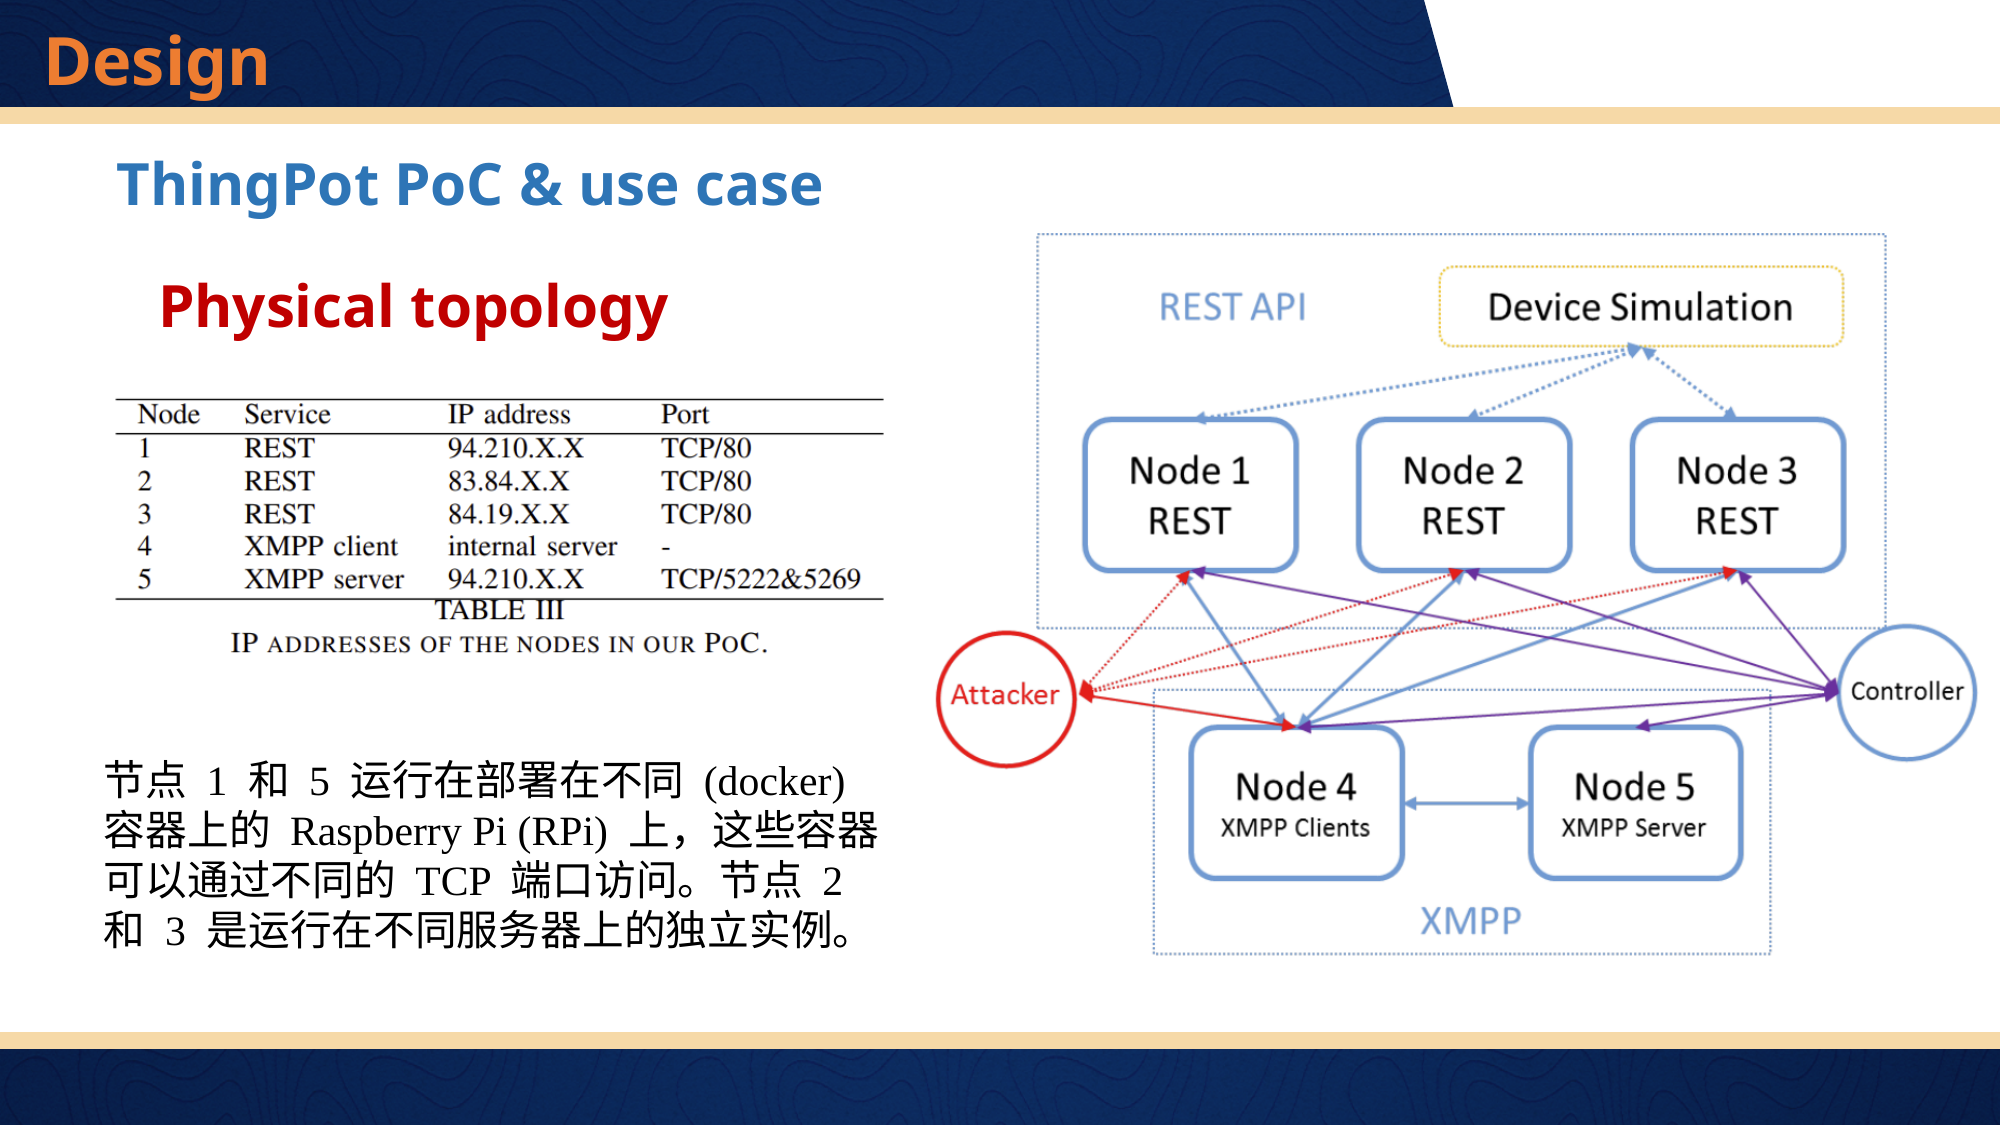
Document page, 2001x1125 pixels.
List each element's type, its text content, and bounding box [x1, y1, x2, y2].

text_box 节点 1 和 5 运行在部署在不同 (docker) 容器上的 Raspberry Pi (RPi) 上，这些容器可以通过不同的 TCP 端口访问。节点 2 和 3 是运行在不同服务器上的独立实例。 [89, 746, 897, 962]
picture [93, 205, 2000, 973]
picture [0, 0, 1457, 115]
picture [0, 1041, 2000, 1125]
text_box ThingPot PoC & use case [101, 139, 948, 225]
text_box Physical topology [143, 261, 757, 347]
